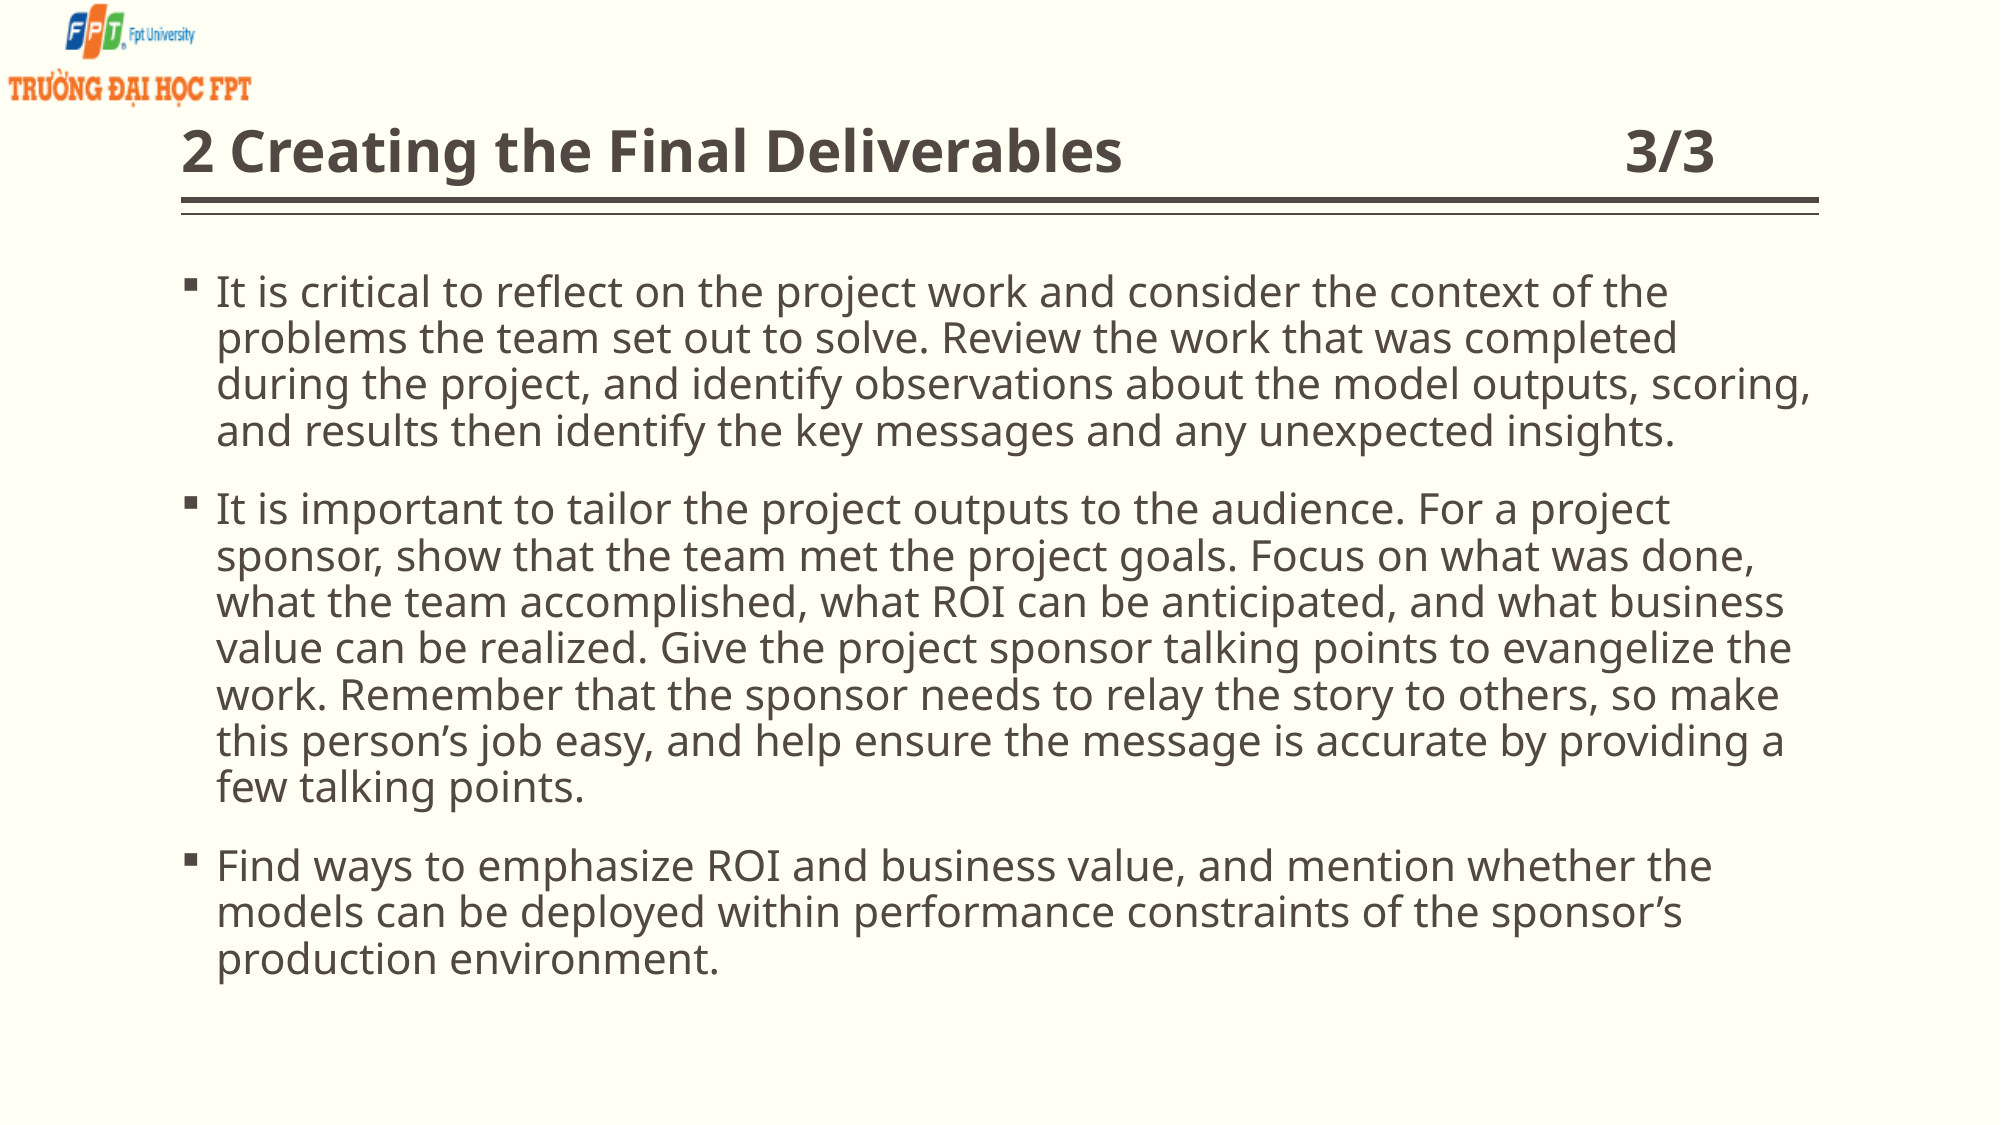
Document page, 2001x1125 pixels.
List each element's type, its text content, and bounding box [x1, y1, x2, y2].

picture [0, 0, 272, 121]
list It is critical to reflect on the project work and consider the context of the problems the team set out to solve. Review the work that was completed during the project, and identify observations about the model outputs, scoring, and results then identify the key messages and any unexpected insights. It is important to tailor the project outputs to the audience. For a project sponsor, show that the team met the project goals. Focus on what was done, what the team accomplished, what ROI can be anticipated, and what business value can be realized. Give the project sponsor talking points to evangelize the work. Remember that the sponsor needs to relay the story to others, so make this person’s job easy, and help ensure the message is accurate by providing a few talking points. Find ways to emphasize ROI and business value, and mention whether the models can be deployed within performance constraints of the sponsor’s production environment. [181, 262, 1819, 1013]
title 2 Creating the Final Deliverables 3/3 [181, 12, 1819, 193]
